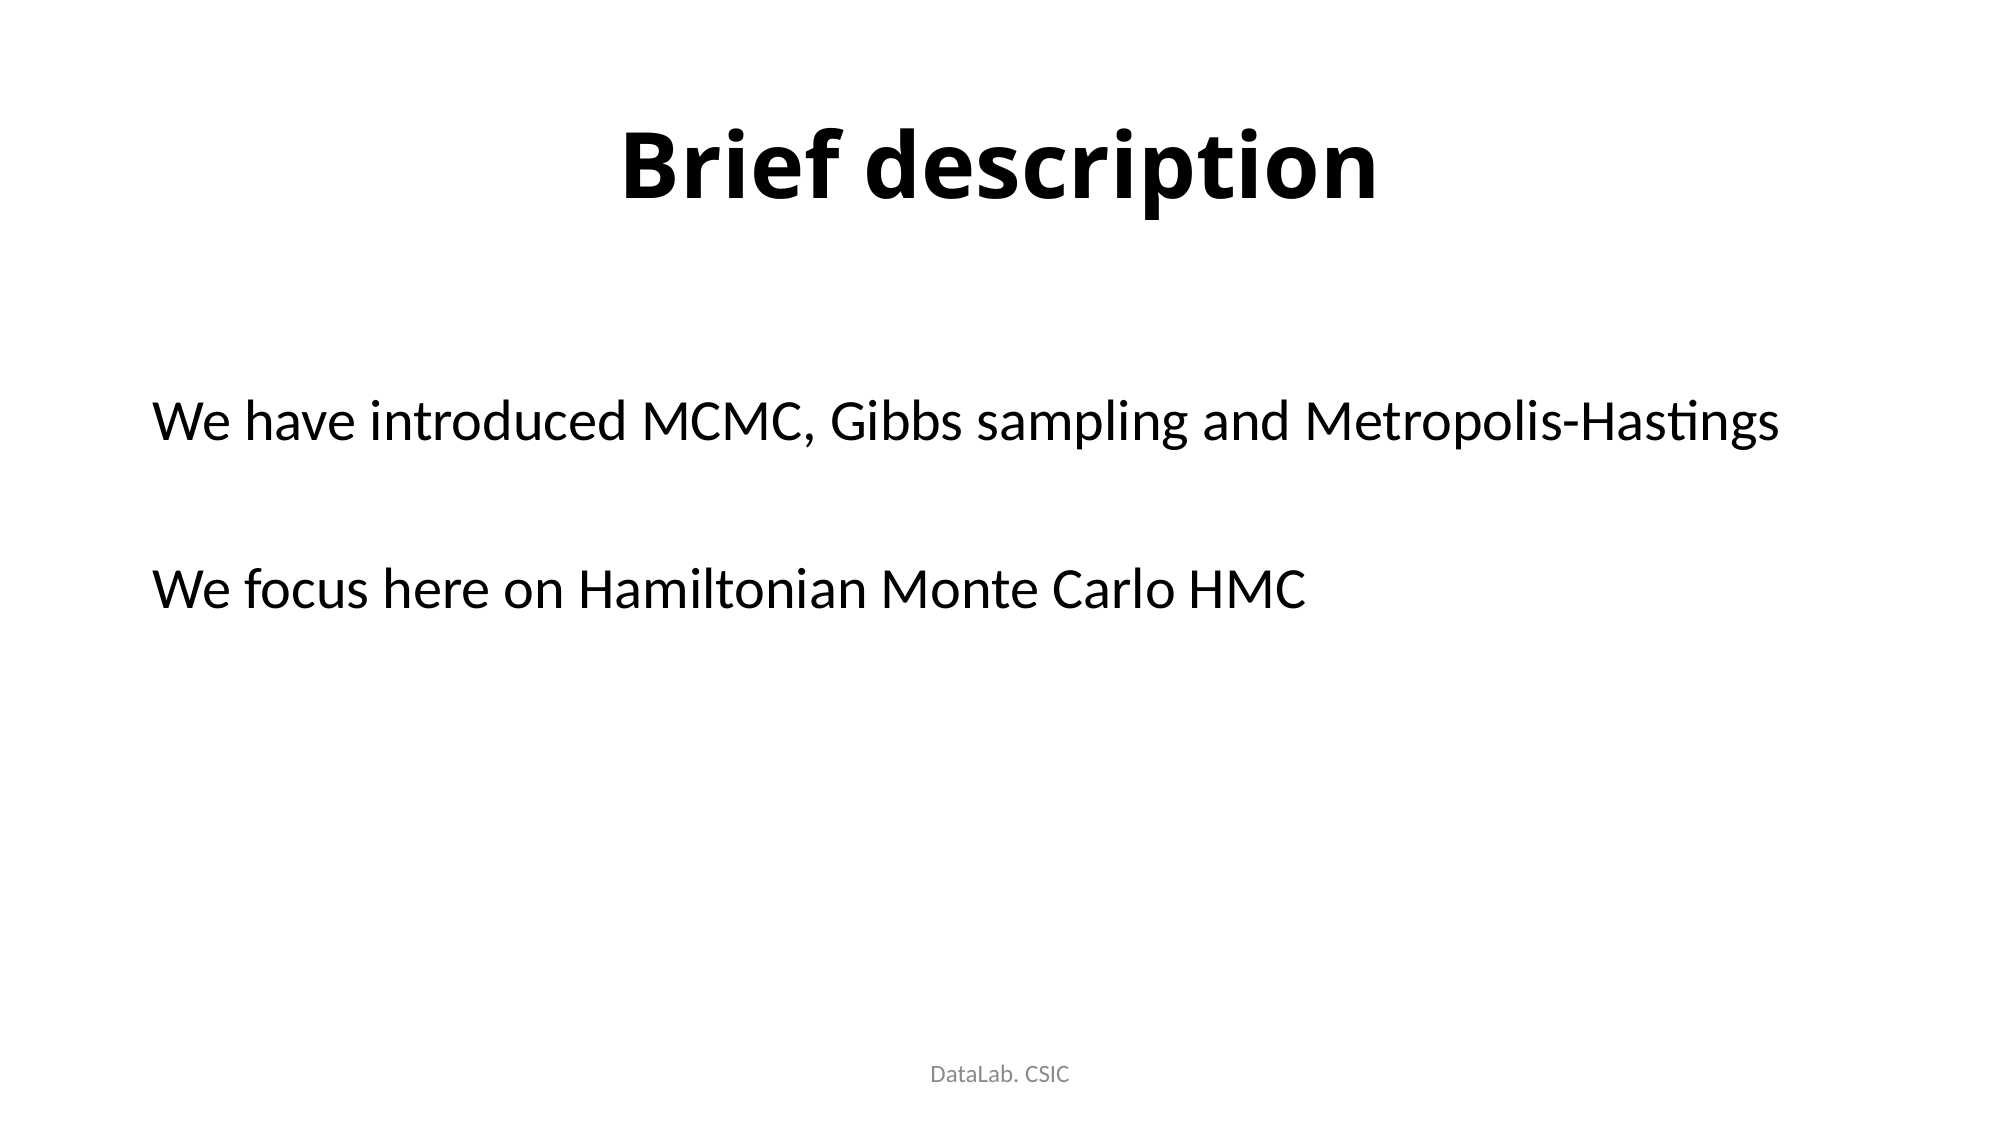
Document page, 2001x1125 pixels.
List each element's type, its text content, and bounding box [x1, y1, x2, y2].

list We have introduced MCMC, Gibbs sampling and Metropolis-Hastings We focus here on Hamiltonian Monte Carlo HMC [137, 299, 1863, 1014]
footer DataLab. CSIC [662, 1042, 1338, 1103]
title Brief description [137, 59, 1863, 278]
